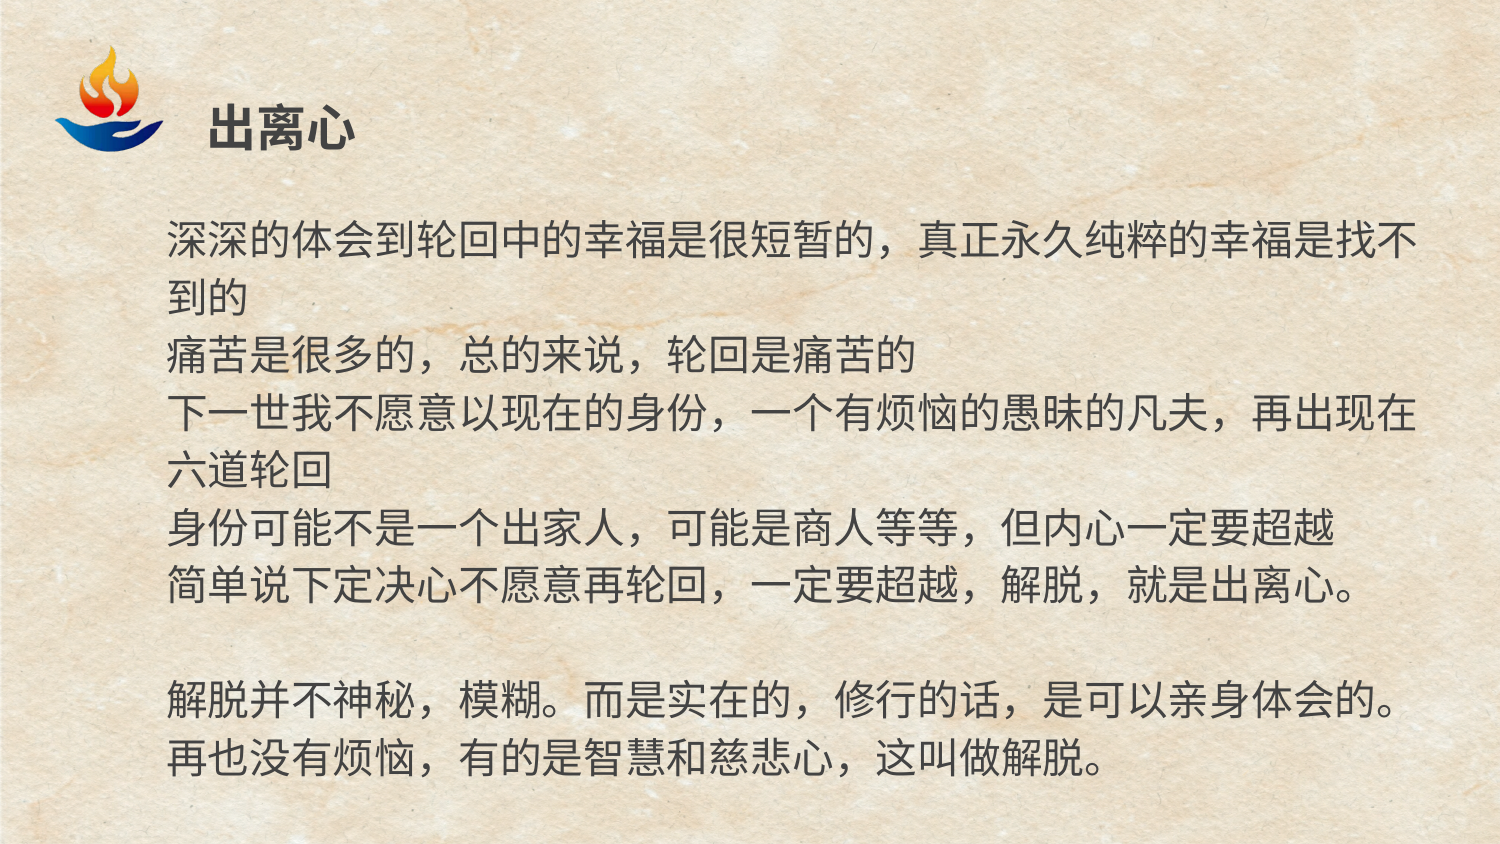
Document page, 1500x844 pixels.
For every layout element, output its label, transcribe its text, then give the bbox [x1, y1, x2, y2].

text_box 出离心 深深的体会到轮回中的幸福是很短暂的，真正永久纯粹的幸福是找不到的 痛苦是很多的，总的来说，轮回是痛苦的 下一世我不愿意以现在的身份，一个有烦恼的愚昧的凡夫，再出现在六道轮回 身份可能不是一个出家人，可能是商人等等，但内心一定要超越 简单说下定决心不愿意再轮回，一定要超越，解脱，就是出离心。 解脱并不神秘，模糊。而是实在的，修行的话，是可以亲身体会的。 再也没有烦恼，有的是智慧和慈悲心，这叫做解脱。 [151, 81, 1469, 800]
picture [0, 0, 1500, 844]
